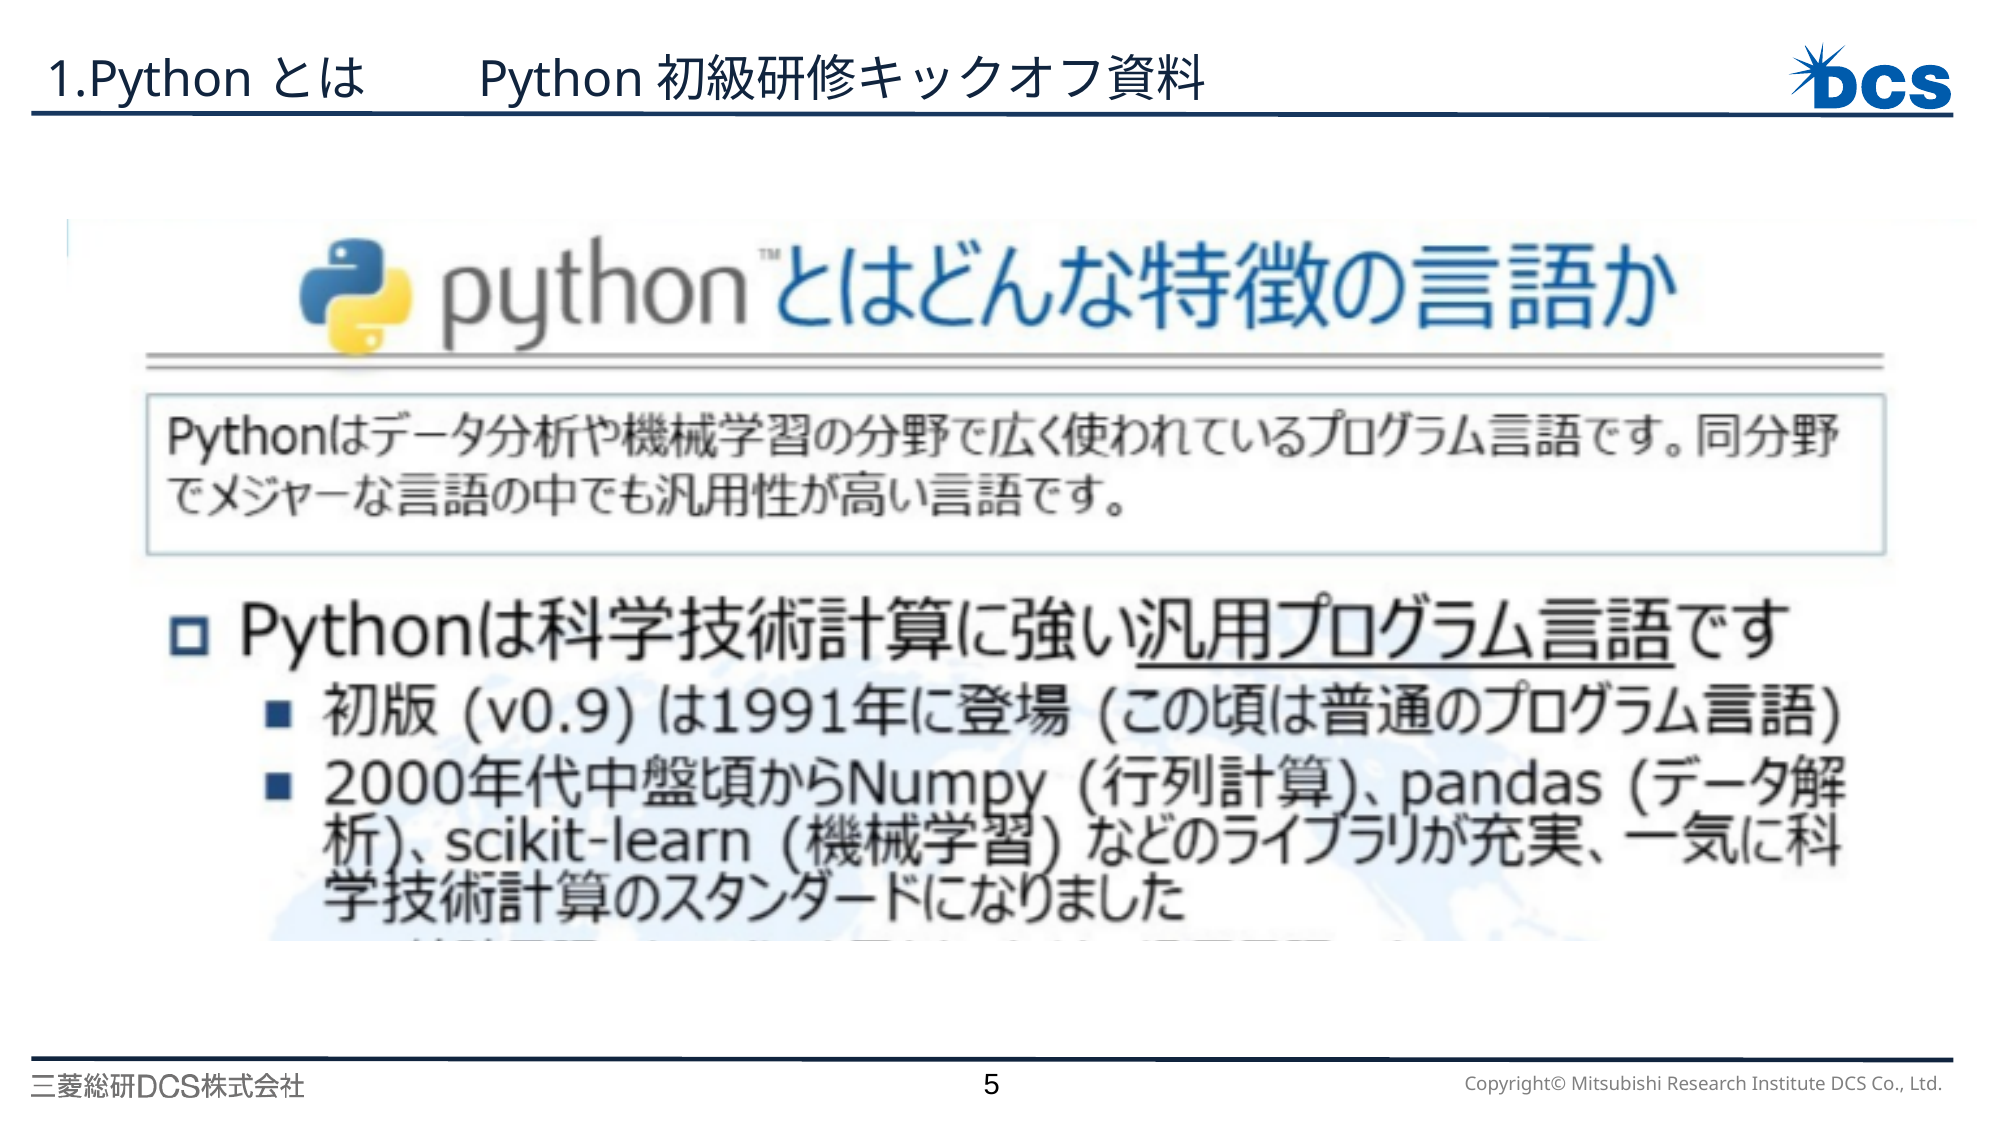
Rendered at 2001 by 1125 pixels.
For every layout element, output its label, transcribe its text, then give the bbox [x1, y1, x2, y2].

picture [31, 1073, 304, 1098]
picture [66, 219, 1977, 941]
title 1.Pythonとは Python初級研修キックオフ資料 [31, 38, 1756, 110]
